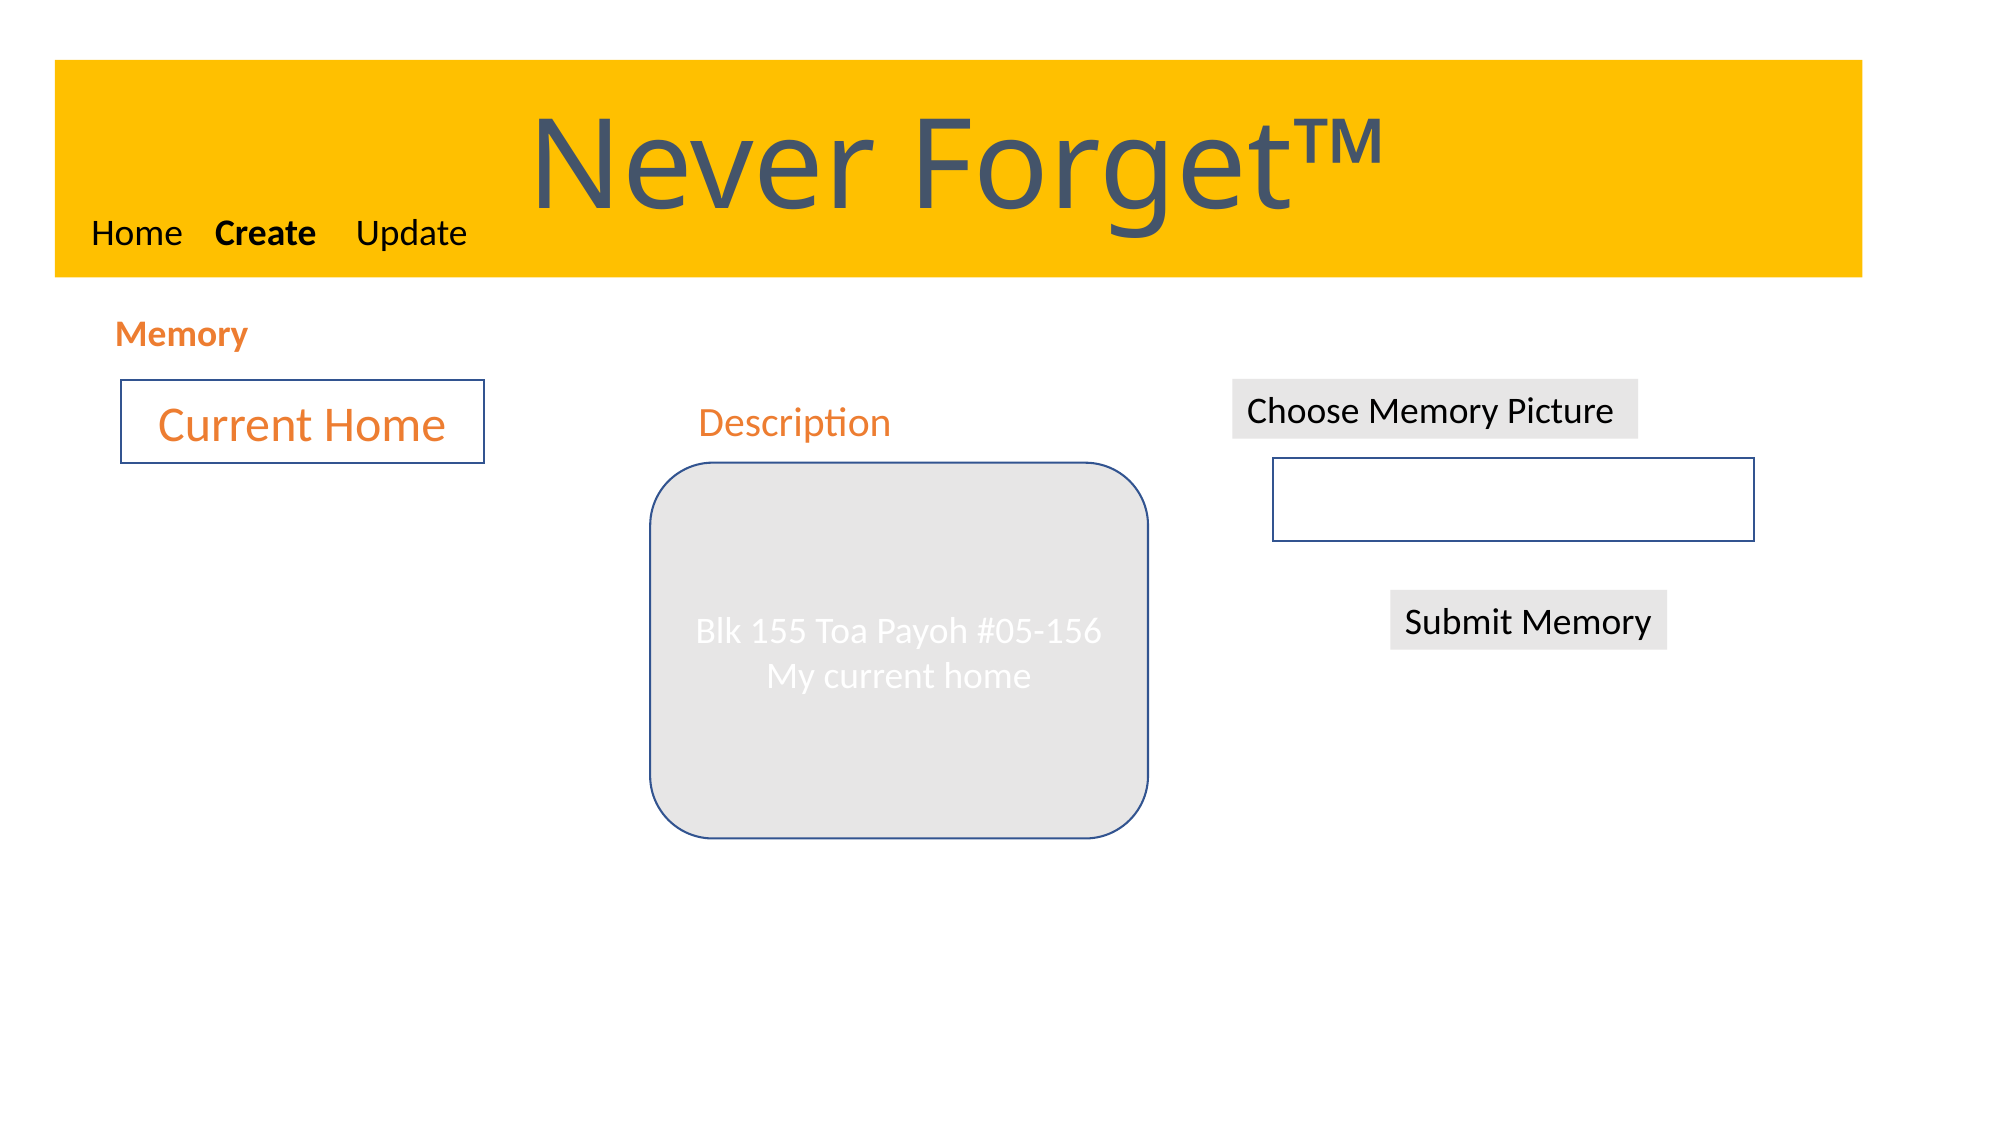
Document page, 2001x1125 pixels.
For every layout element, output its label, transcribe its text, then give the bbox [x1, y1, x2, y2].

text_box Memory [100, 302, 264, 362]
text_box Choose Memory Picture [1232, 378, 1639, 439]
text_box Update [341, 200, 483, 261]
text_box Blk 155 Toa Payoh #05-156 My current home [649, 461, 1150, 840]
text_box Submit Memory [1390, 589, 1668, 650]
text_box Description [683, 362, 1030, 453]
text_box Create [200, 200, 341, 261]
text_box Home [76, 200, 199, 261]
text_box Current Home [120, 379, 485, 464]
title Never Forget™ [54, 59, 1863, 278]
text_box [1272, 457, 1755, 542]
